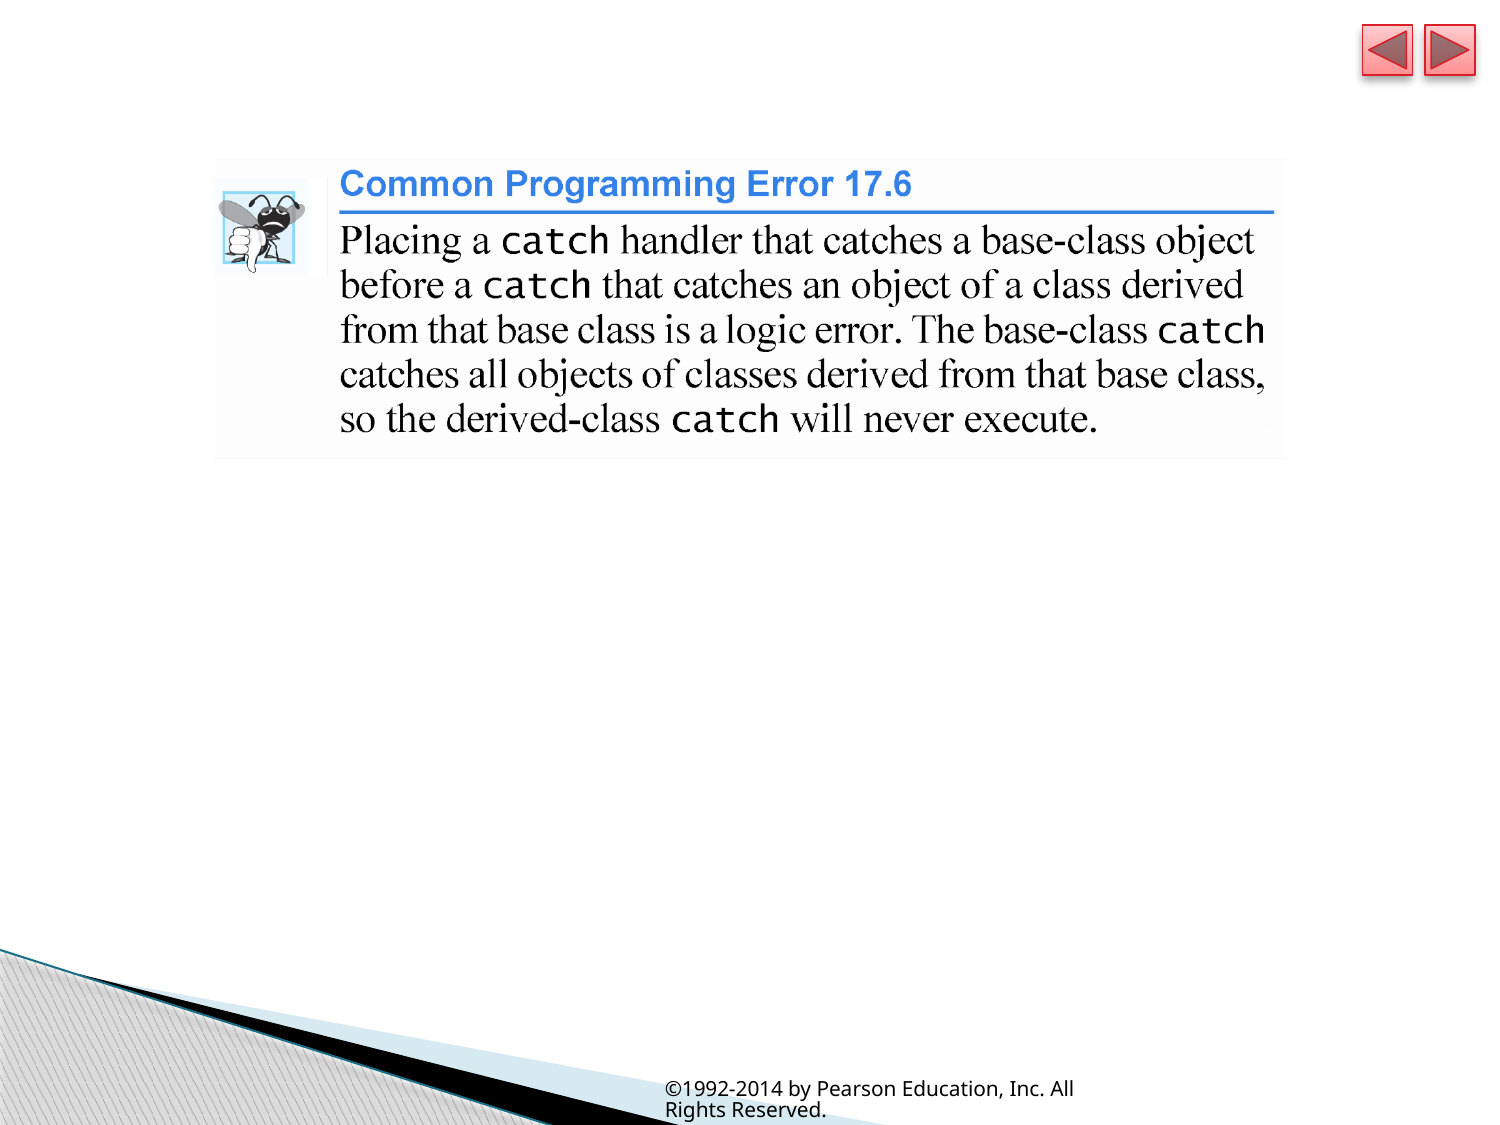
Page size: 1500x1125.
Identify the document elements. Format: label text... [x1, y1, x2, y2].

footer ©1992-2014 by Pearson Education, Inc. All Rights Reserved. [650, 1051, 1105, 1112]
picture [0, 106, 1500, 1018]
